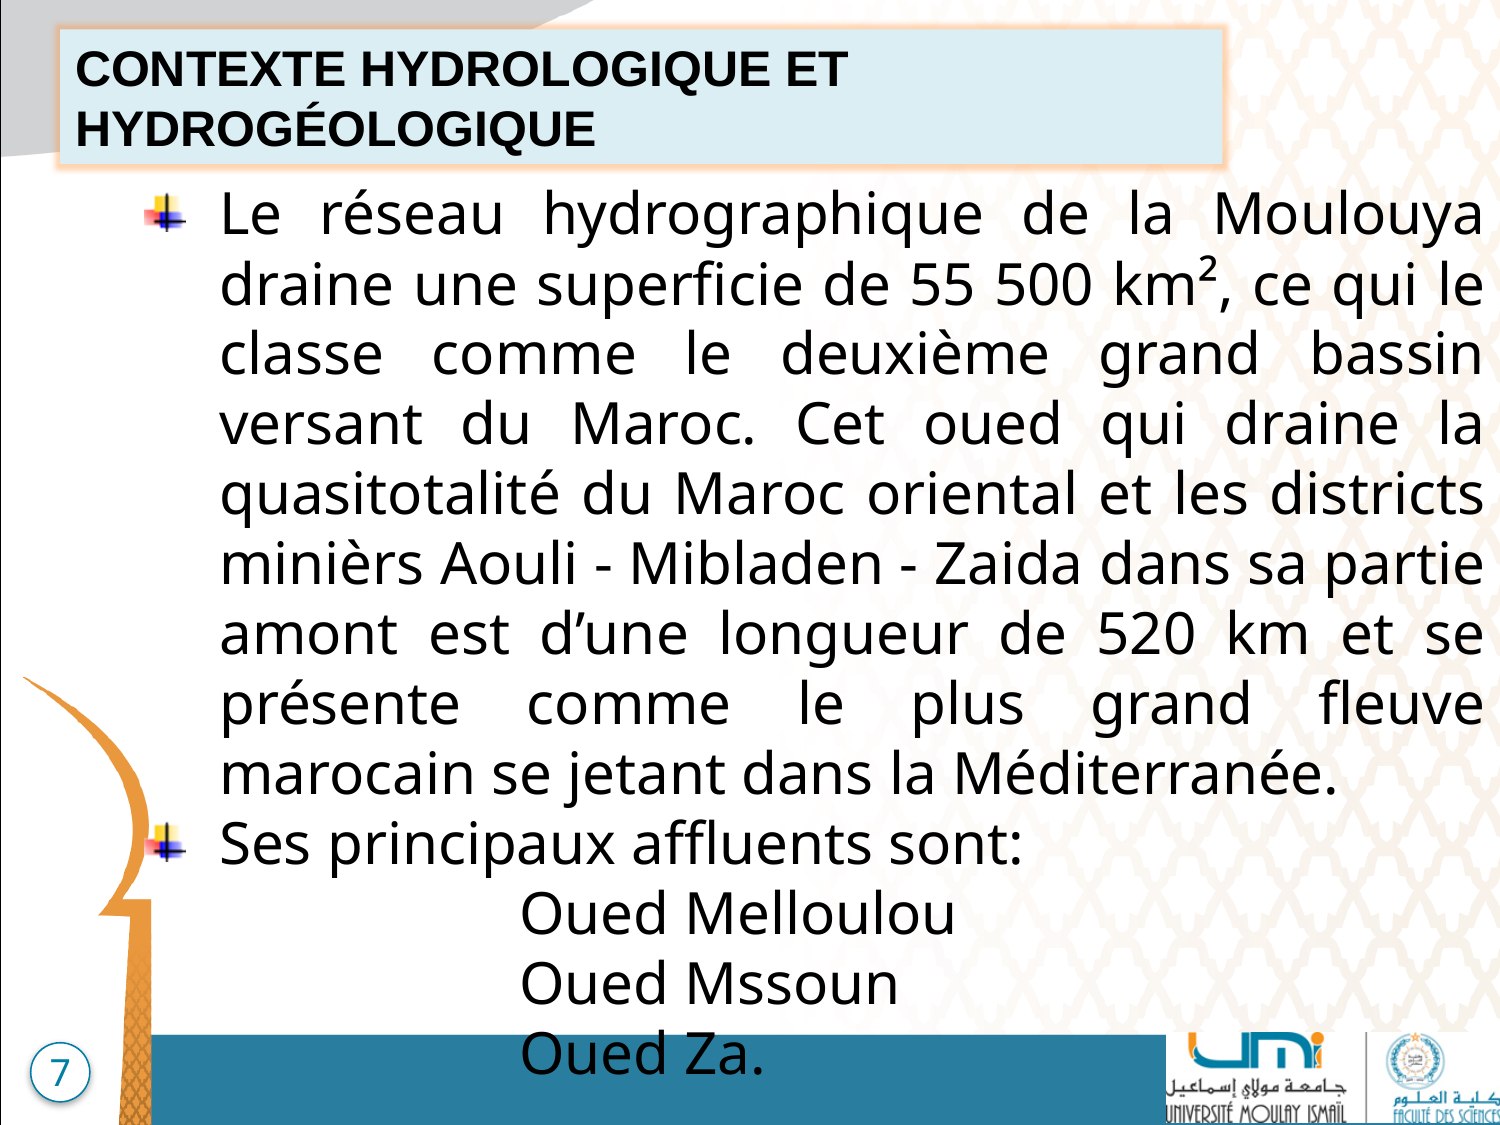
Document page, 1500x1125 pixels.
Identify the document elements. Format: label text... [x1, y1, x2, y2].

text_box Le réseau hydrographique de la Moulouya draine une superficie de 55 500 km², ce qui le classe comme le deuxième grand bassin versant du Maroc. Cet oued qui draine la quasitotalité du Maroc oriental et les districts minièrs Aouli - Mibladen - Zaida dans sa partie amont est d’une longueur de 520 km et se présente comme le plus grand fleuve marocain se jetant dans la Méditerranée. Ses principaux affluents sont: Oued Melloulou Oued Mssoun Oued Za. [129, 169, 1500, 1094]
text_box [21, 1041, 99, 1103]
text_box Contexte hydrologique et hydrogéologique [60, 29, 1223, 164]
picture [0, 0, 1500, 1125]
picture [144, 191, 186, 232]
picture [144, 820, 186, 862]
